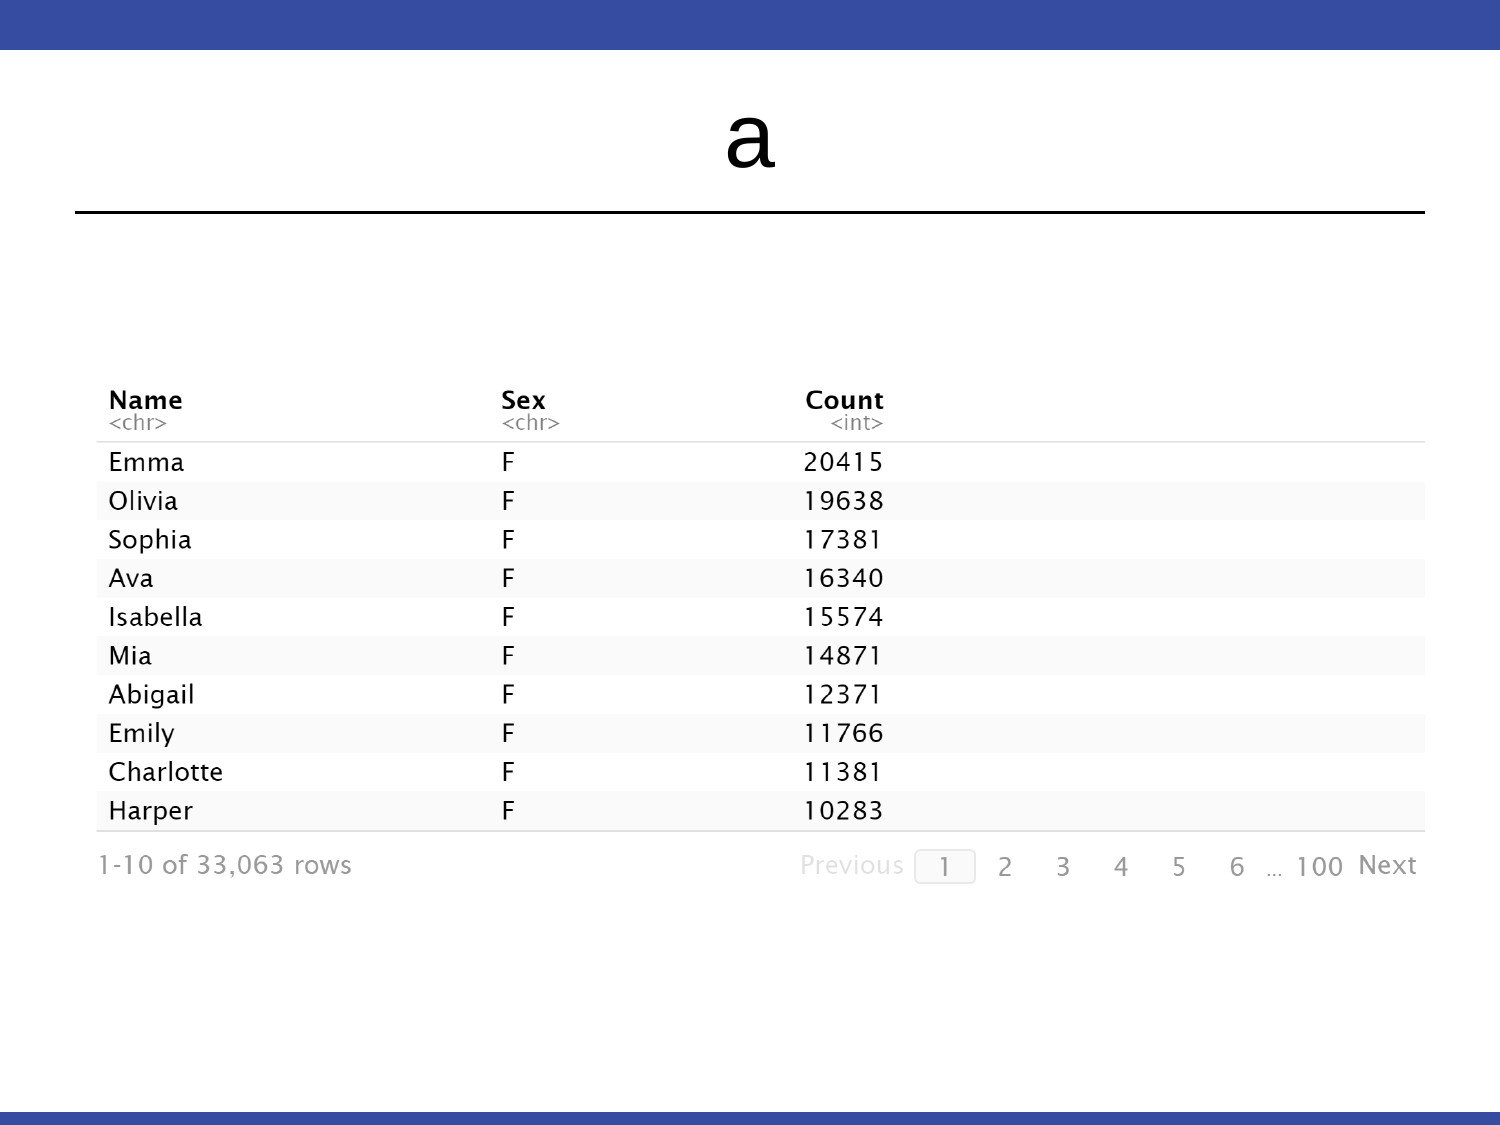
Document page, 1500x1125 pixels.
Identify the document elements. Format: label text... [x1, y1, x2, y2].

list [74, 369, 1426, 898]
title a [75, 37, 1425, 225]
